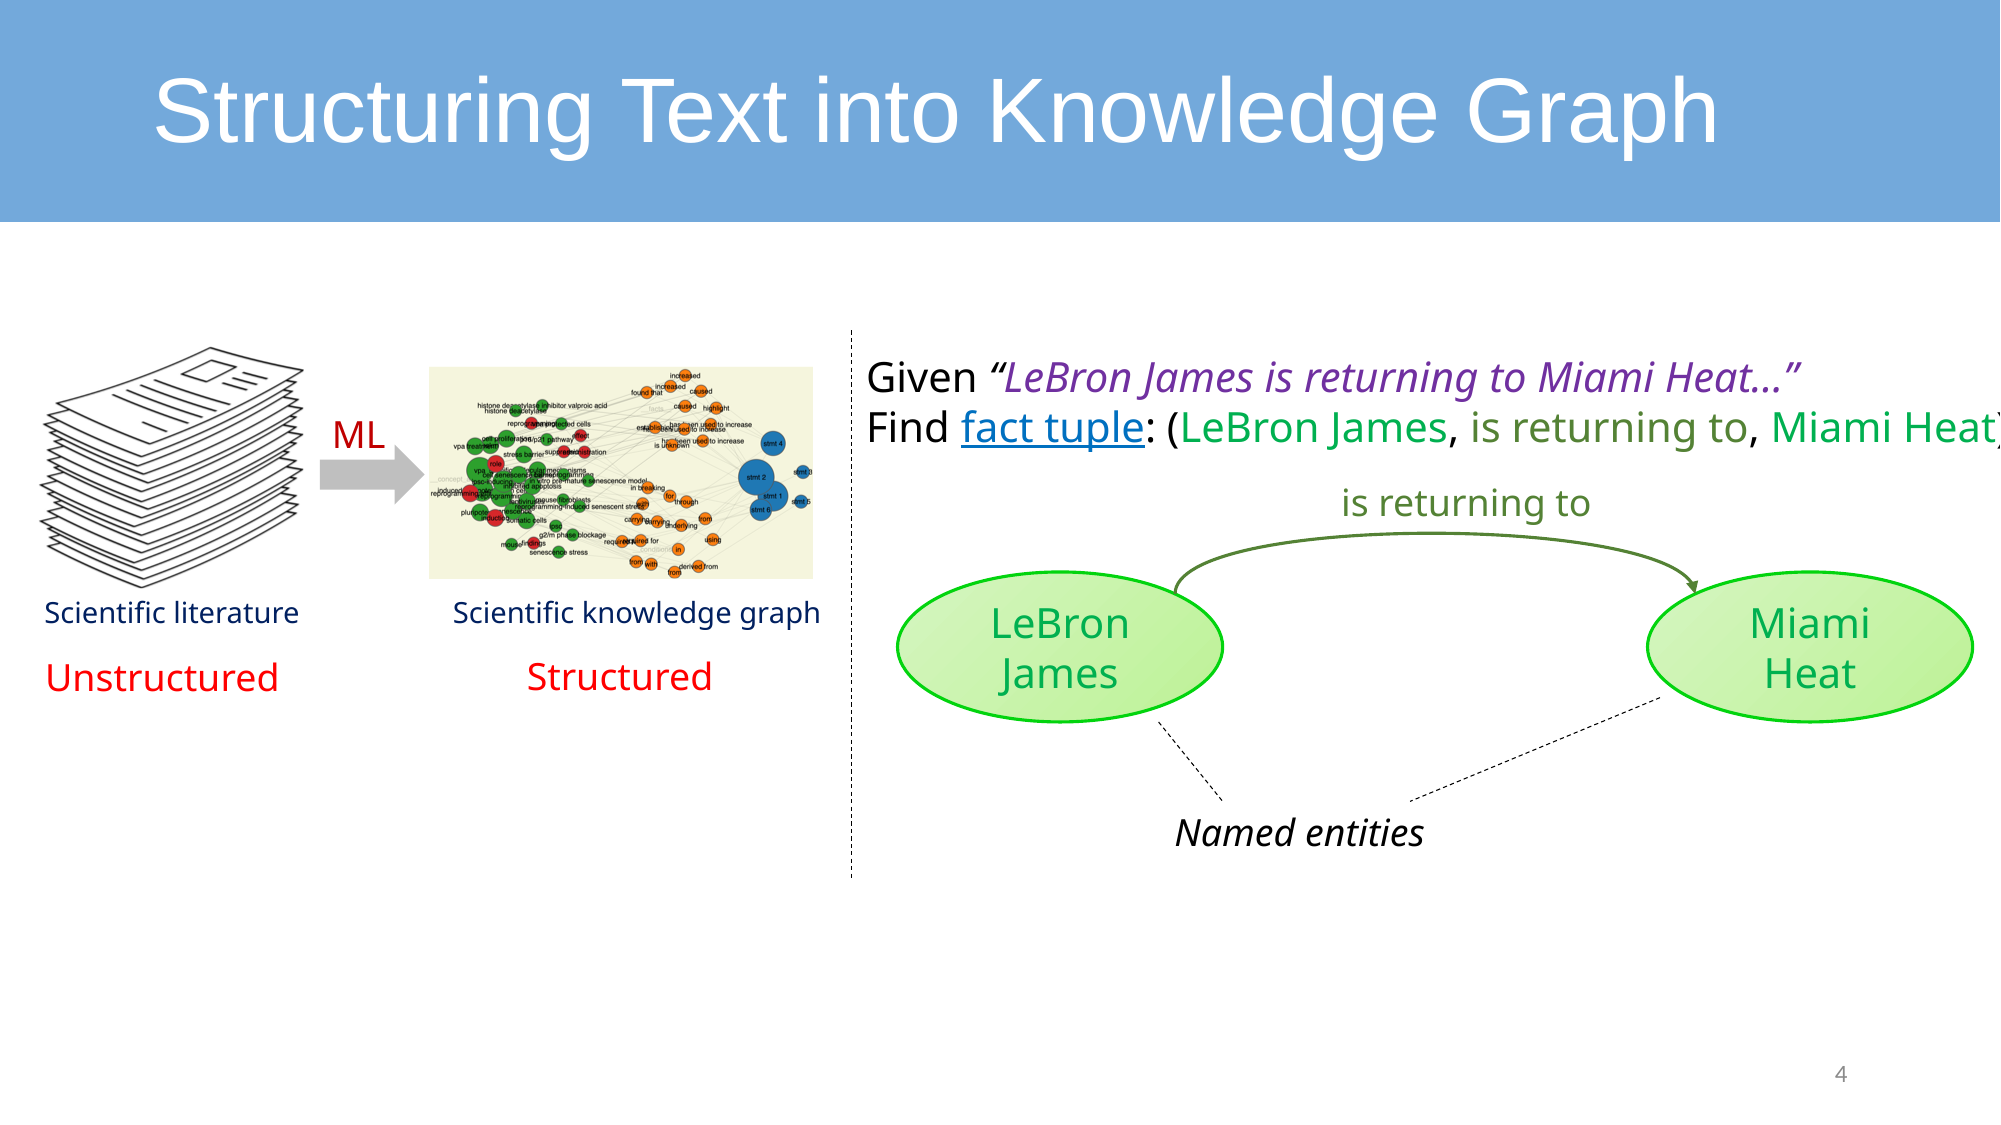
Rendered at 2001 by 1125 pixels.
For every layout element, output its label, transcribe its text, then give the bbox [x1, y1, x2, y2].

text_box Scientific knowledge graph [438, 586, 837, 637]
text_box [1410, 697, 1435, 802]
slide_number 4 [1412, 1042, 1863, 1103]
text_box Scientific literature [29, 586, 315, 637]
text_box Structured [512, 645, 728, 706]
text_box LeBron James [896, 570, 1224, 723]
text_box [1438, 697, 1661, 802]
text_box Named entities [1159, 801, 1441, 862]
text_box Given “LeBron James is returning to Miami Heat…” Find fact tuple: (LeBron James, is returning to, Miami Heat) [852, 343, 1435, 458]
text_box Miami Heat [1646, 570, 1974, 723]
text_box is returning to [1438, 471, 1607, 532]
picture [36, 343, 304, 589]
text_box is returning to [1326, 471, 1435, 532]
title Structuring Text into Knowledge Graph [137, 4, 1863, 222]
text_box [318, 449, 427, 508]
text_box ML [317, 403, 401, 464]
picture [429, 366, 813, 579]
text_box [1158, 721, 1223, 802]
text_box Given “LeBron James is returning to Miami Heat…” Find fact tuple: (LeBron James, is returning to, Miami Heat) [1438, 343, 2000, 458]
text_box Unstructured [30, 646, 295, 707]
